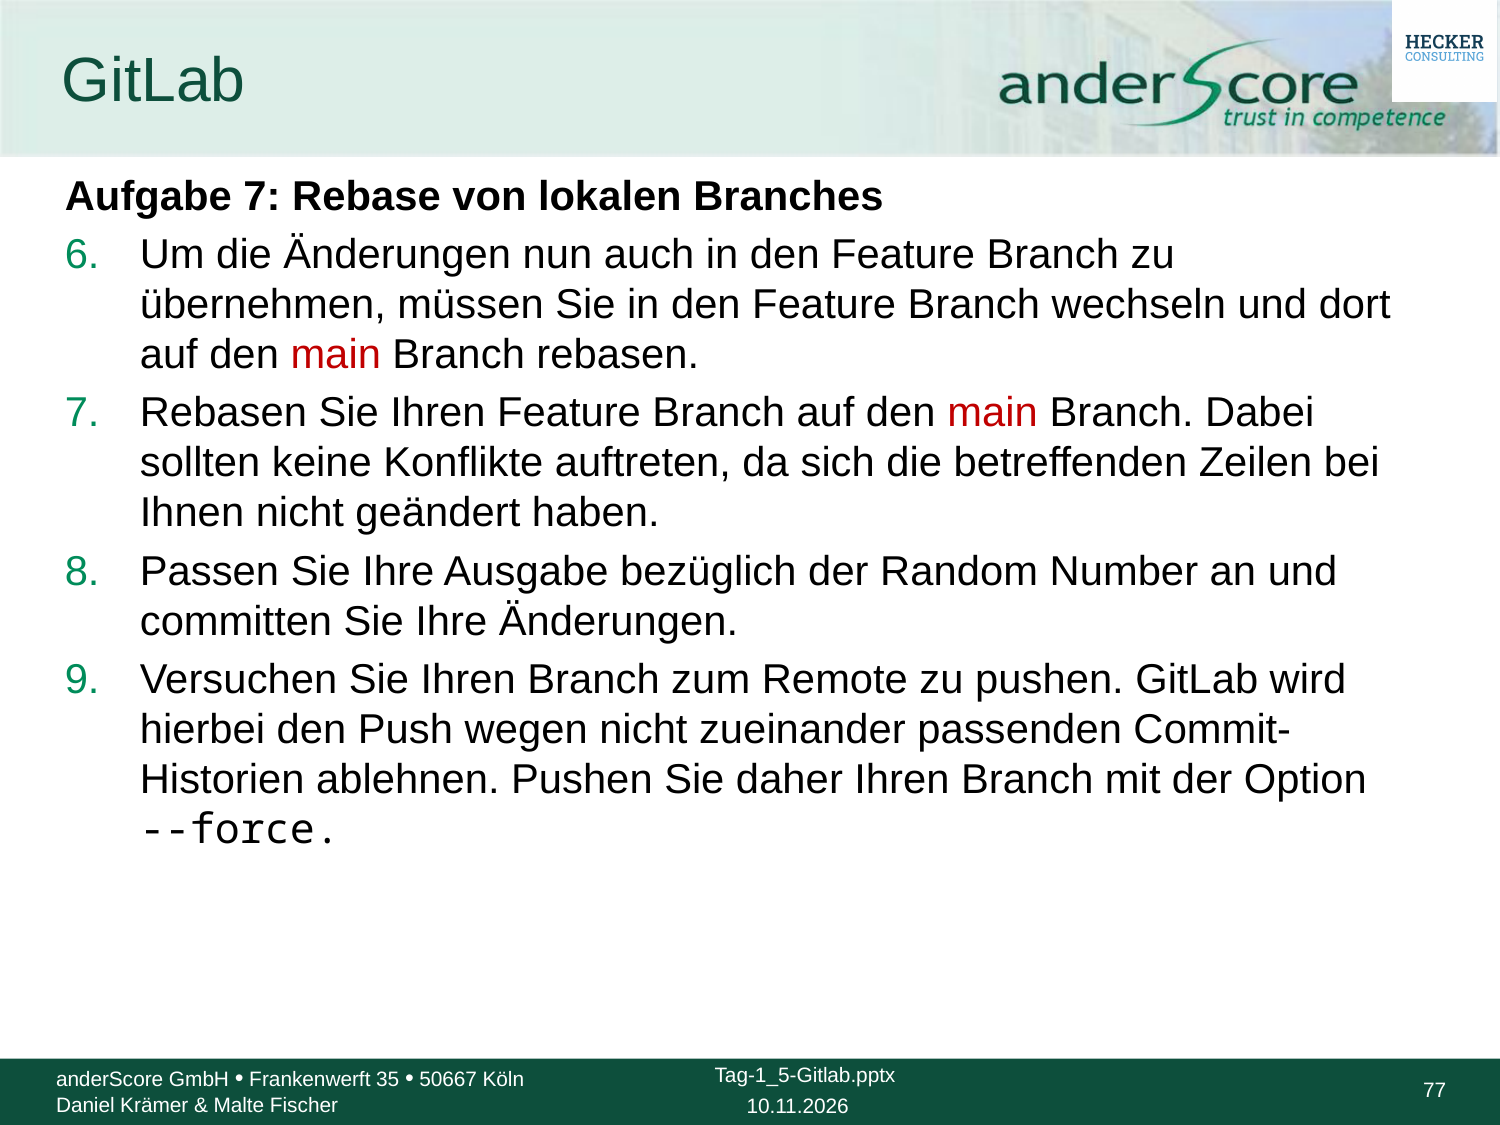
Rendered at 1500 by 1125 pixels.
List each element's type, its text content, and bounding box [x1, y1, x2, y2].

picture [0, 0, 1500, 157]
list Aufgabe 7: Rebase von lokalen Branches Um die Änderungen nun auch in den Feature Branch zu übernehmen, müssen Sie in den Feature Branch wechseln und dort auf den main Branch rebasen. Rebasen Sie Ihren Feature Branch auf den main Branch. Dabei sollten keine Konflikte auftreten, da sich die betreffenden Zeilen bei Ihnen nicht geändert haben. Passen Sie Ihre Ausgabe bezüglich der Random Number an und committen Sie Ihre Änderungen. Versuchen Sie Ihren Branch zum Remote zu pushen. GitLab wird hierbei den Push wegen nicht zueinander passenden Commit-Historien ablehnen. Pushen Sie daher Ihren Branch mit der Option --force. [49, 160, 1447, 1047]
title GitLab [46, 23, 975, 140]
